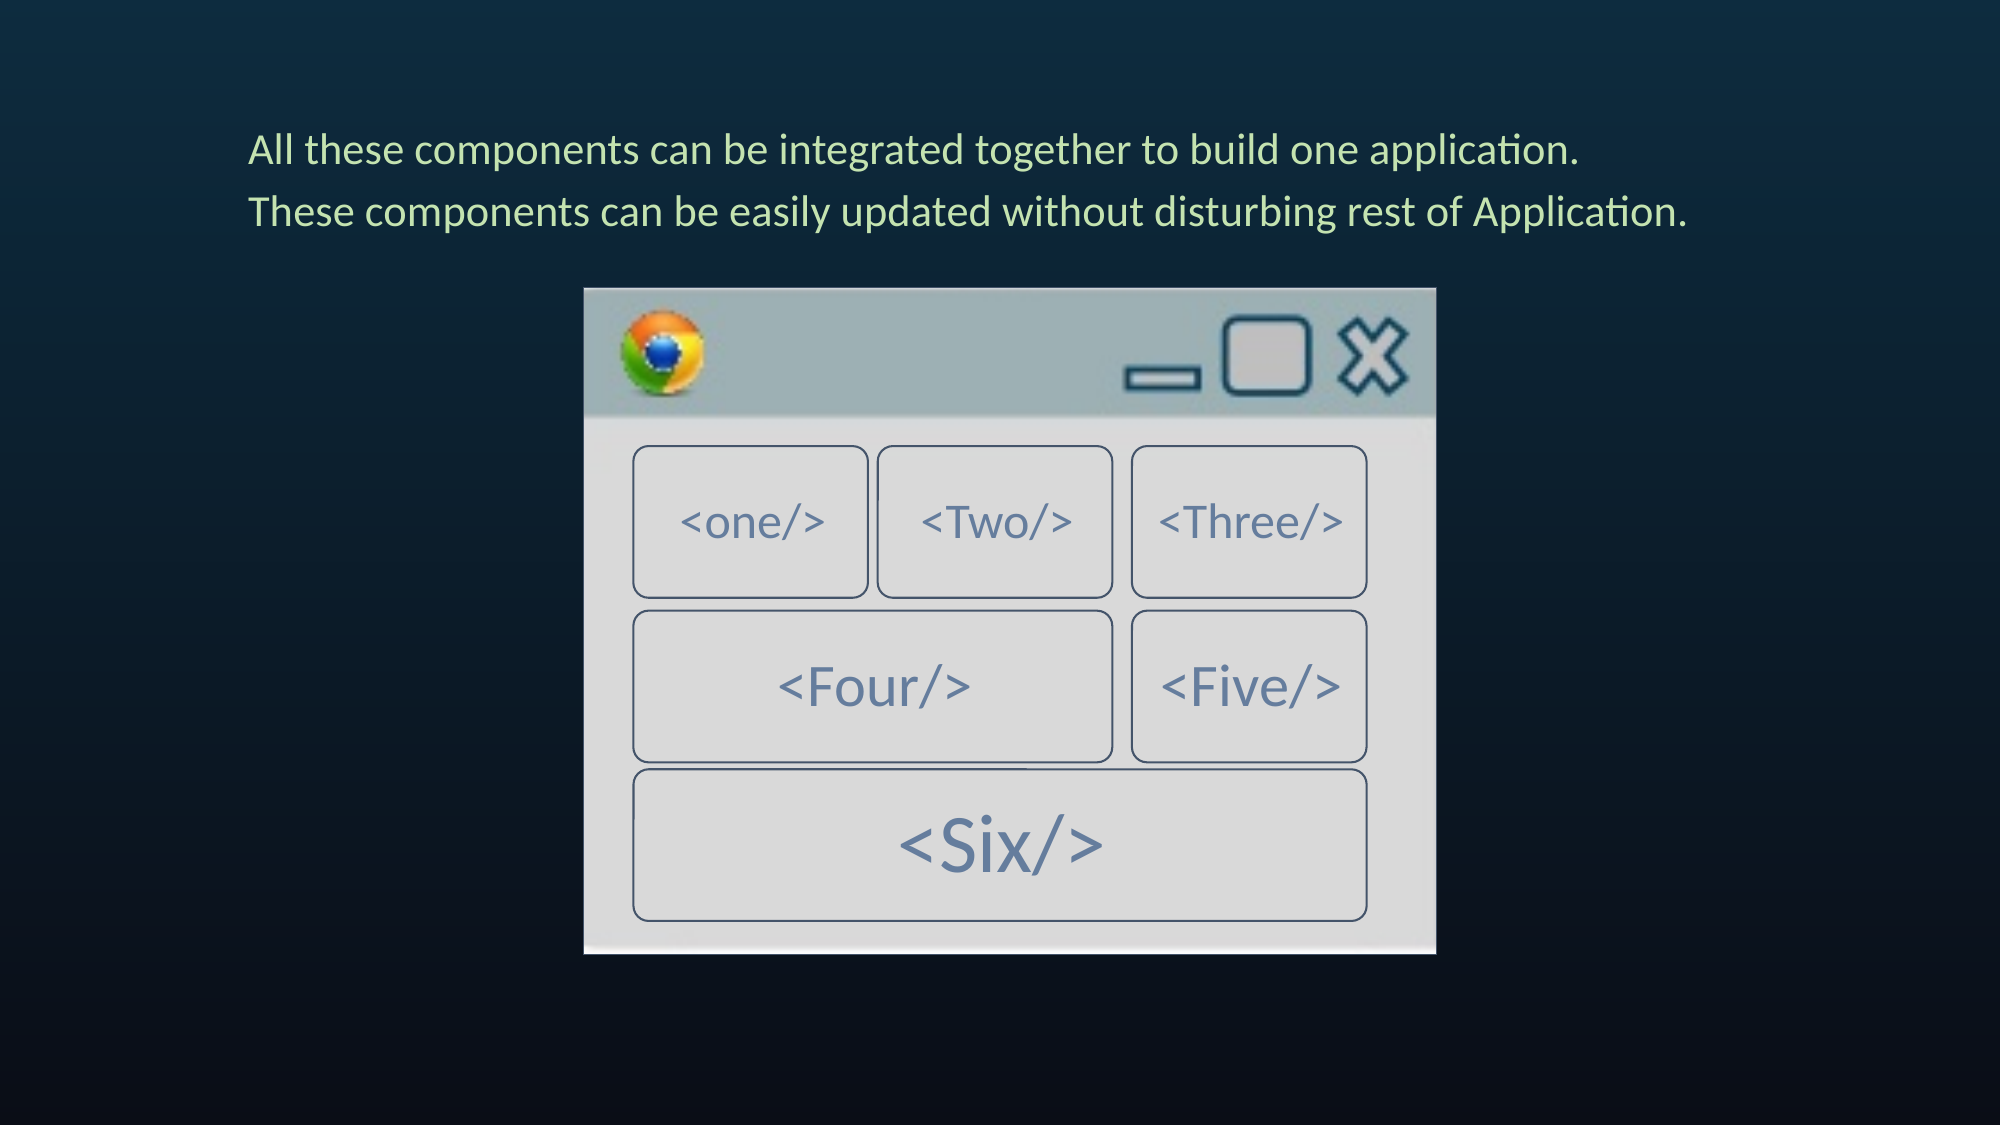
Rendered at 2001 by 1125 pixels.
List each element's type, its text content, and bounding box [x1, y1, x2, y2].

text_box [633, 445, 1367, 928]
picture [583, 287, 1437, 955]
text_box All these components can be integrated together to build one application. These components can be easily updated without disturbing rest of Application. [233, 112, 1874, 246]
